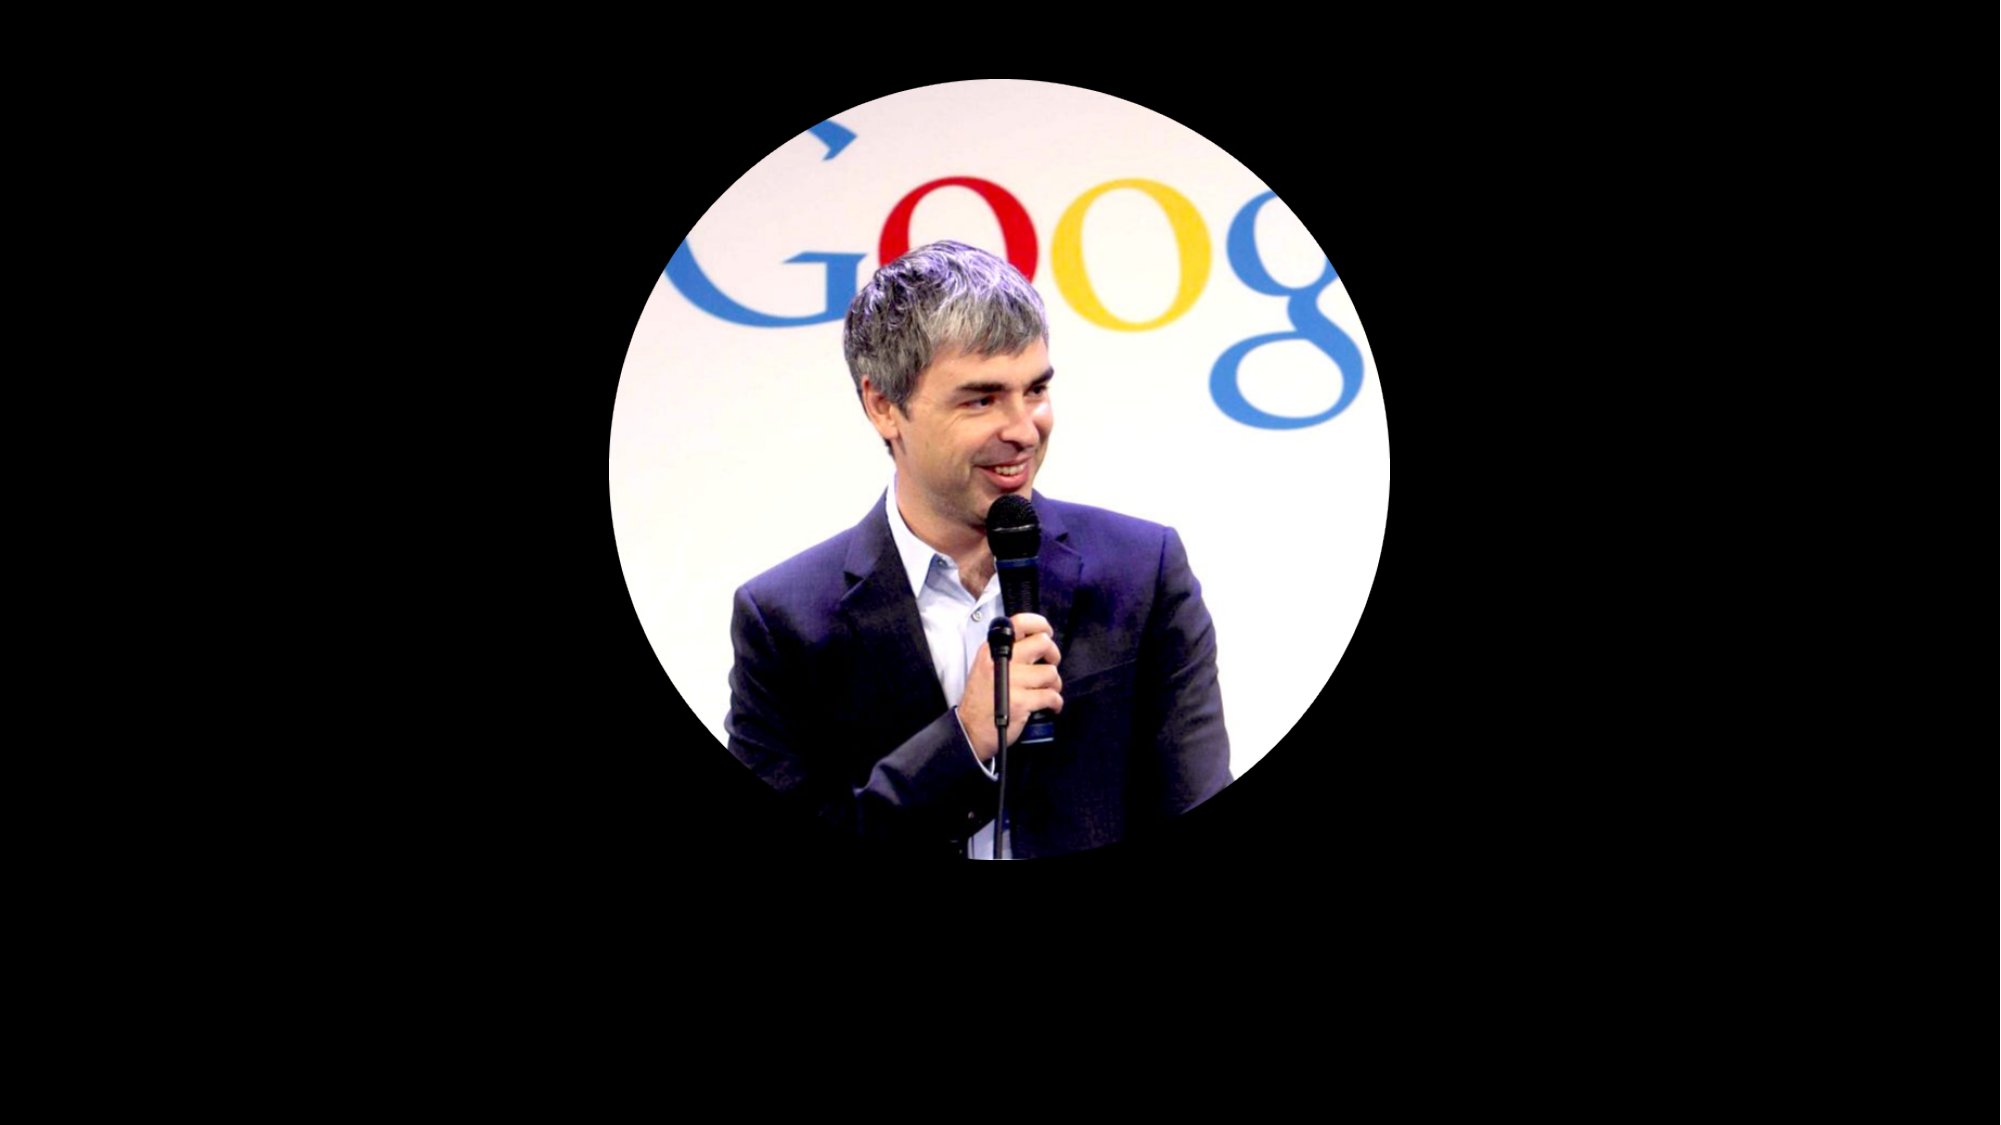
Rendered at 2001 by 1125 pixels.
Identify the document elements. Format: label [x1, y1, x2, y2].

picture [609, 79, 1391, 860]
